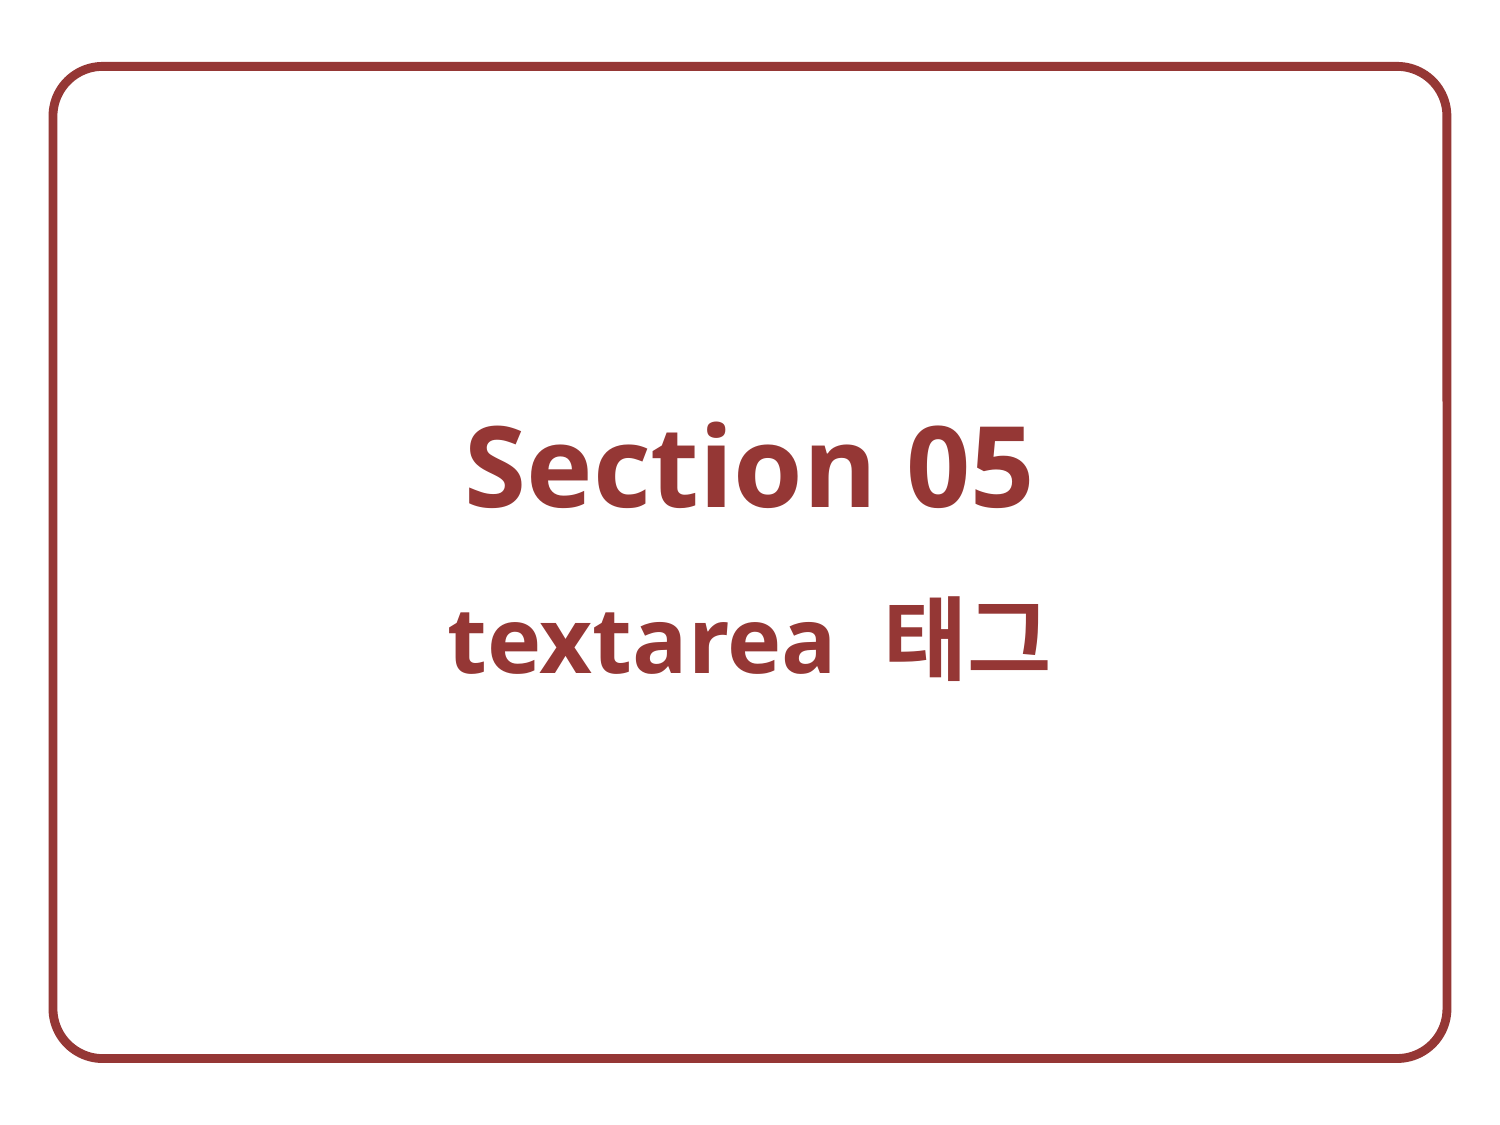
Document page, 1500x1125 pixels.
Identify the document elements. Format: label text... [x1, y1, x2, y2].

list textarea 태그 [117, 559, 1383, 715]
list Section 05 [117, 385, 1383, 540]
